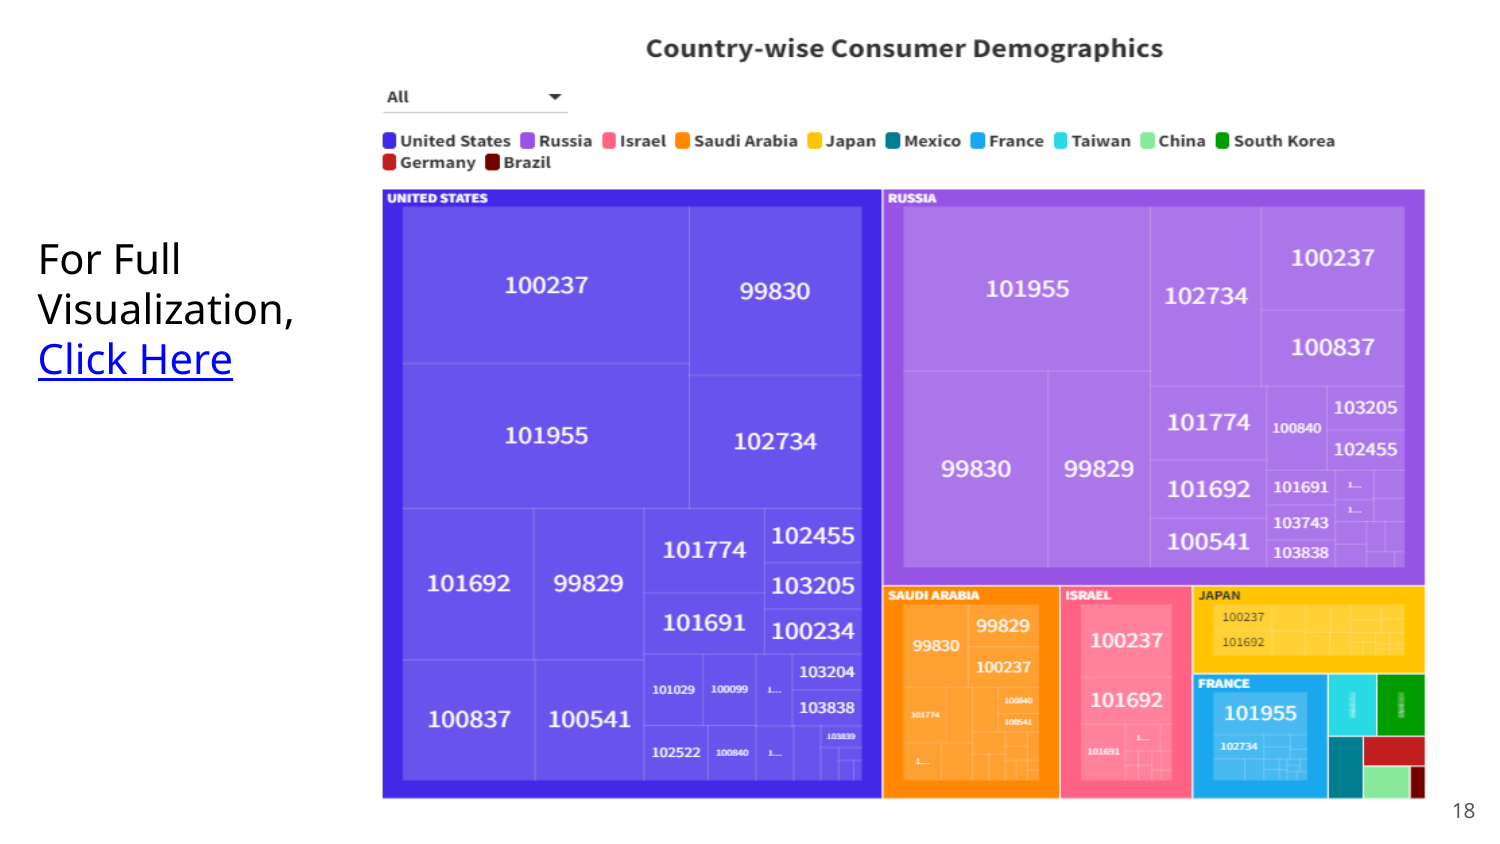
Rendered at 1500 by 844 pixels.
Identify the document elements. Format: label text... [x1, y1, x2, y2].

text_box For Full Visualization, Click Here [22, 218, 327, 406]
picture [368, 31, 1441, 812]
slide_number ‹#› [1400, 779, 1491, 844]
